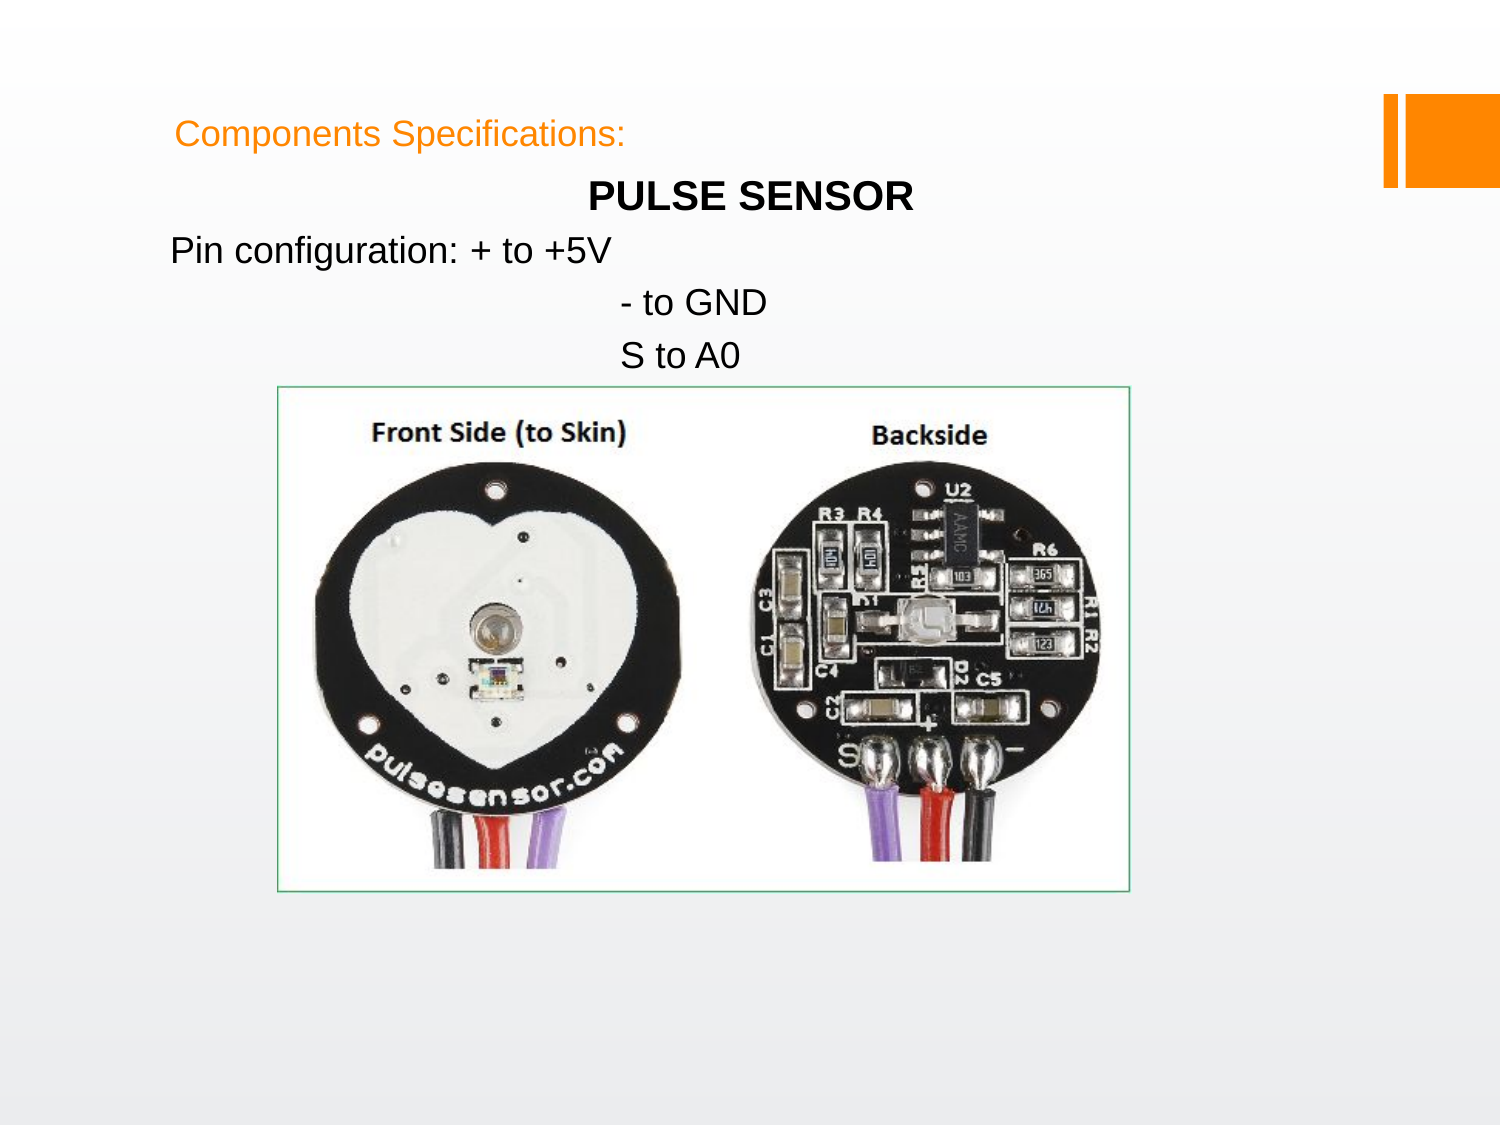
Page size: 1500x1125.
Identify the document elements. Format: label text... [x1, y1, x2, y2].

title Components Specifications: [159, 101, 1348, 160]
list PULSE SENSOR Pin configuration: + to +5V - to GND S to A0 [147, 160, 1348, 965]
picture [276, 384, 1132, 895]
